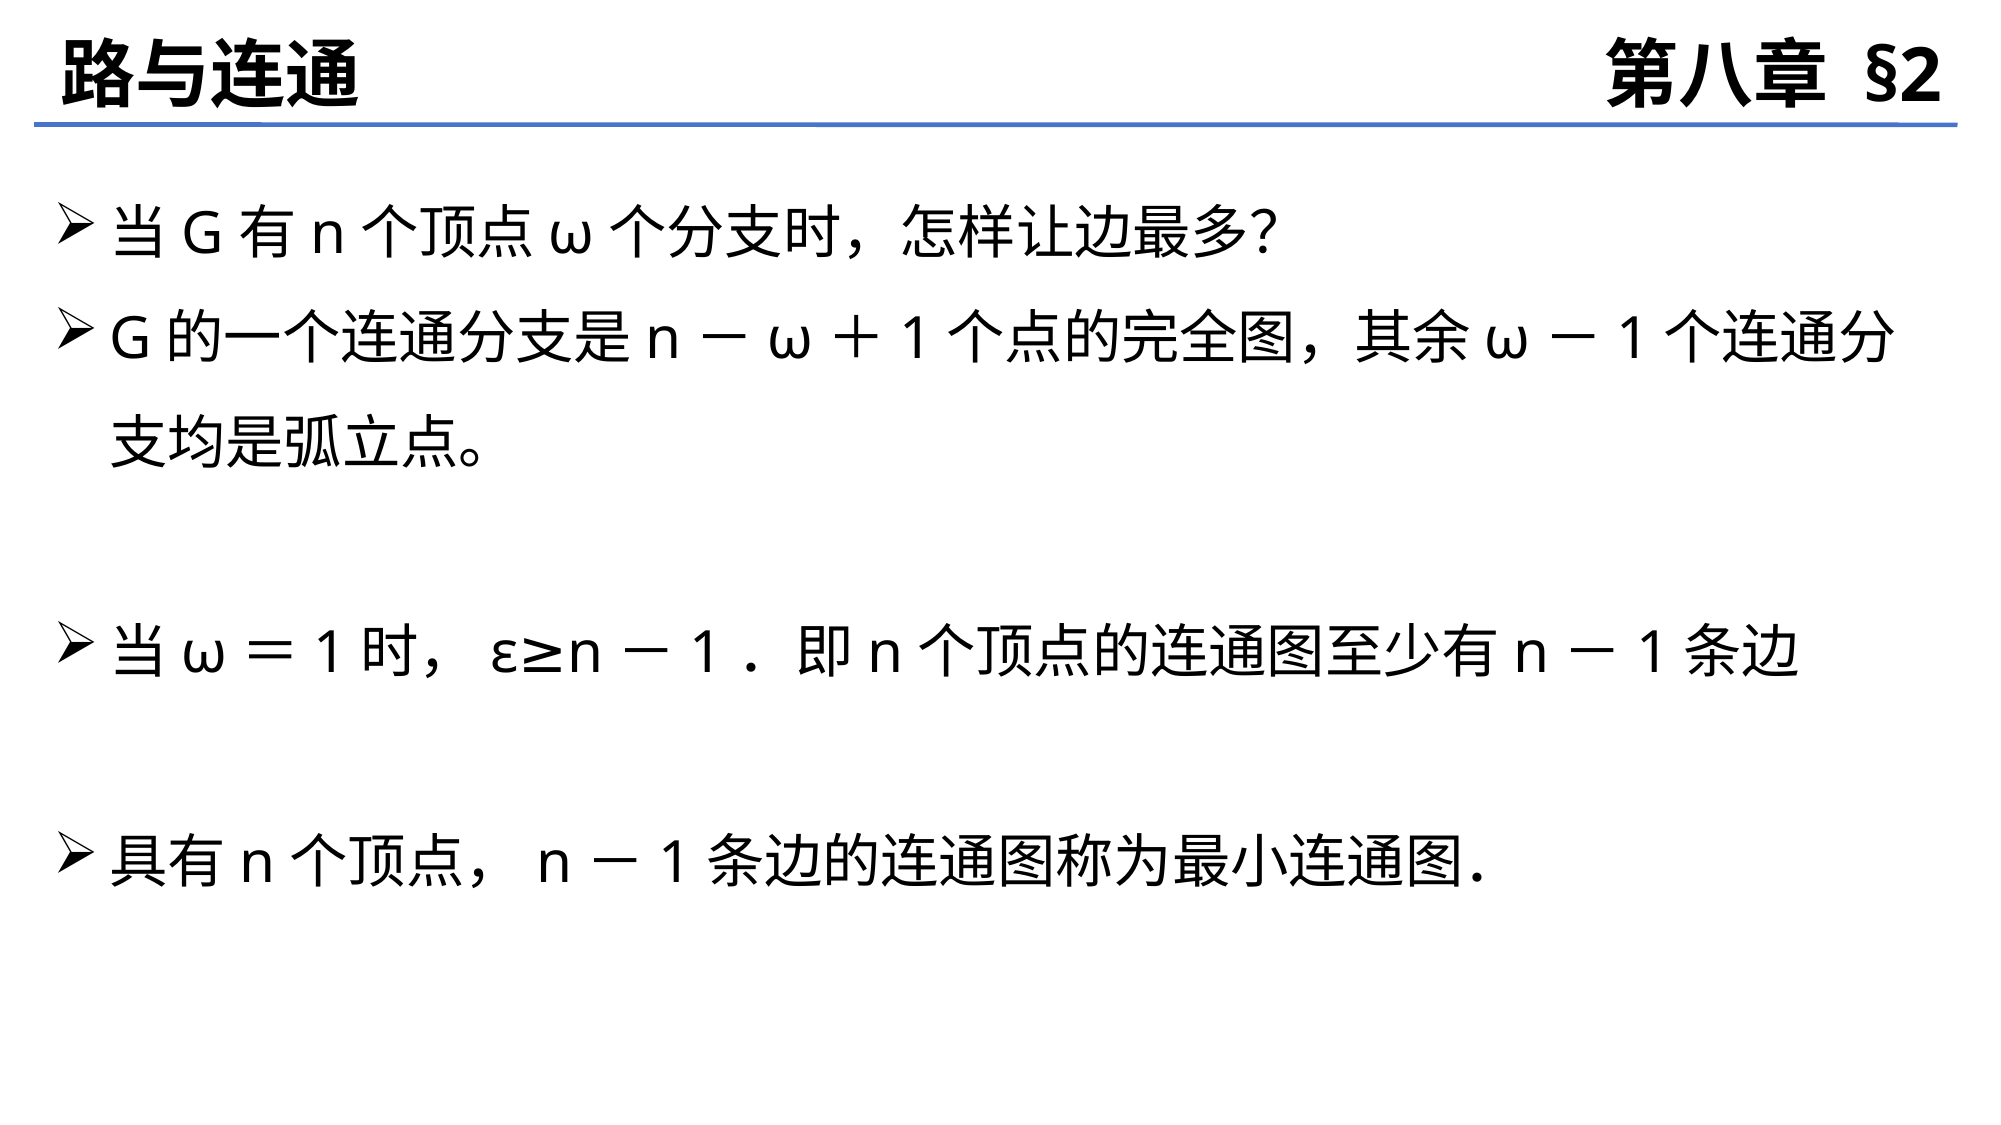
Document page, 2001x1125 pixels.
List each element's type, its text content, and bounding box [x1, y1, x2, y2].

text_box 路与连通 [46, 18, 932, 124]
text_box 当G有n个顶点ω个分支时，怎样让边最多？ G的一个连通分支是n－ω＋1个点的完全图，其余ω－1个连通分支均是弧立点。 当ω＝1时，ε≥n－1．即n个顶点的连通图至少有n－1条边 具有n个顶点，n－1条边的连通图称为最小连通图． [38, 153, 1951, 1065]
text_box 第八章 §2 [1576, 19, 1958, 124]
